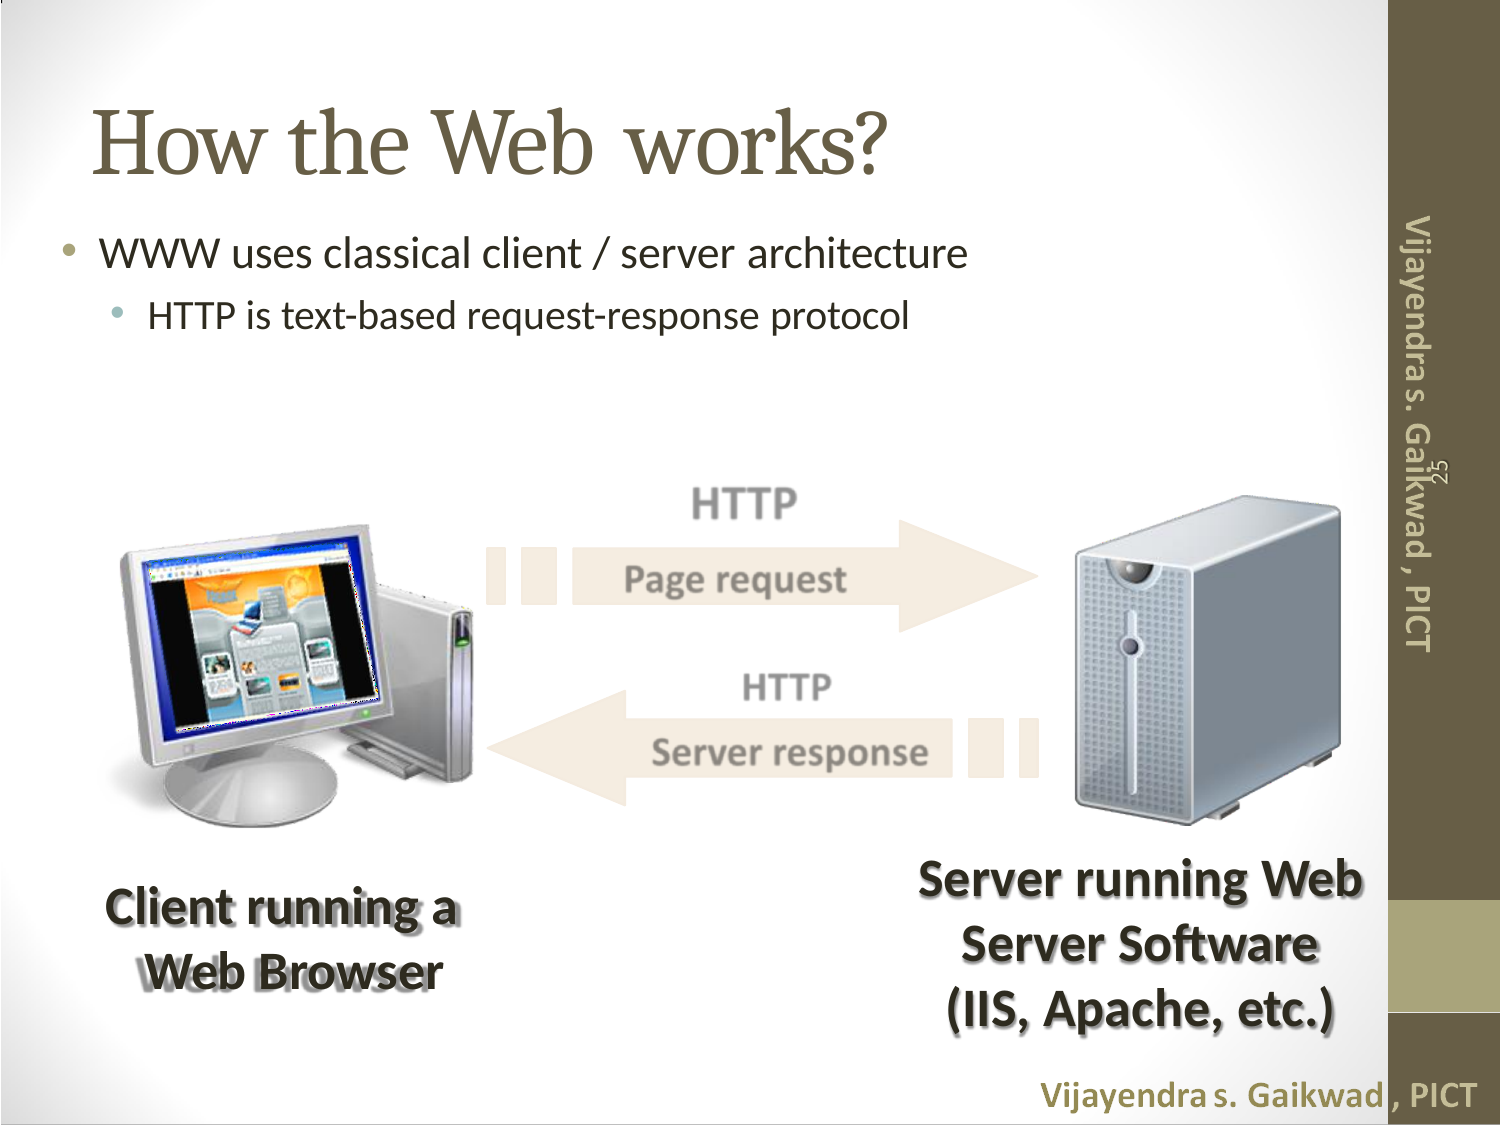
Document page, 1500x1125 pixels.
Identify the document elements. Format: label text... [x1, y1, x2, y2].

text_box 25 [1426, 457, 1456, 488]
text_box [71, 855, 481, 1042]
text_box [486, 519, 1414, 1079]
picture [0, 0, 1500, 1125]
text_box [94, 432, 1381, 833]
text_box WWW uses classical client / server architecture HTTP is text-based request-response protocol [59, 209, 1047, 474]
title How the Web works? [87, 76, 929, 209]
text_box [1415, 440, 1473, 501]
